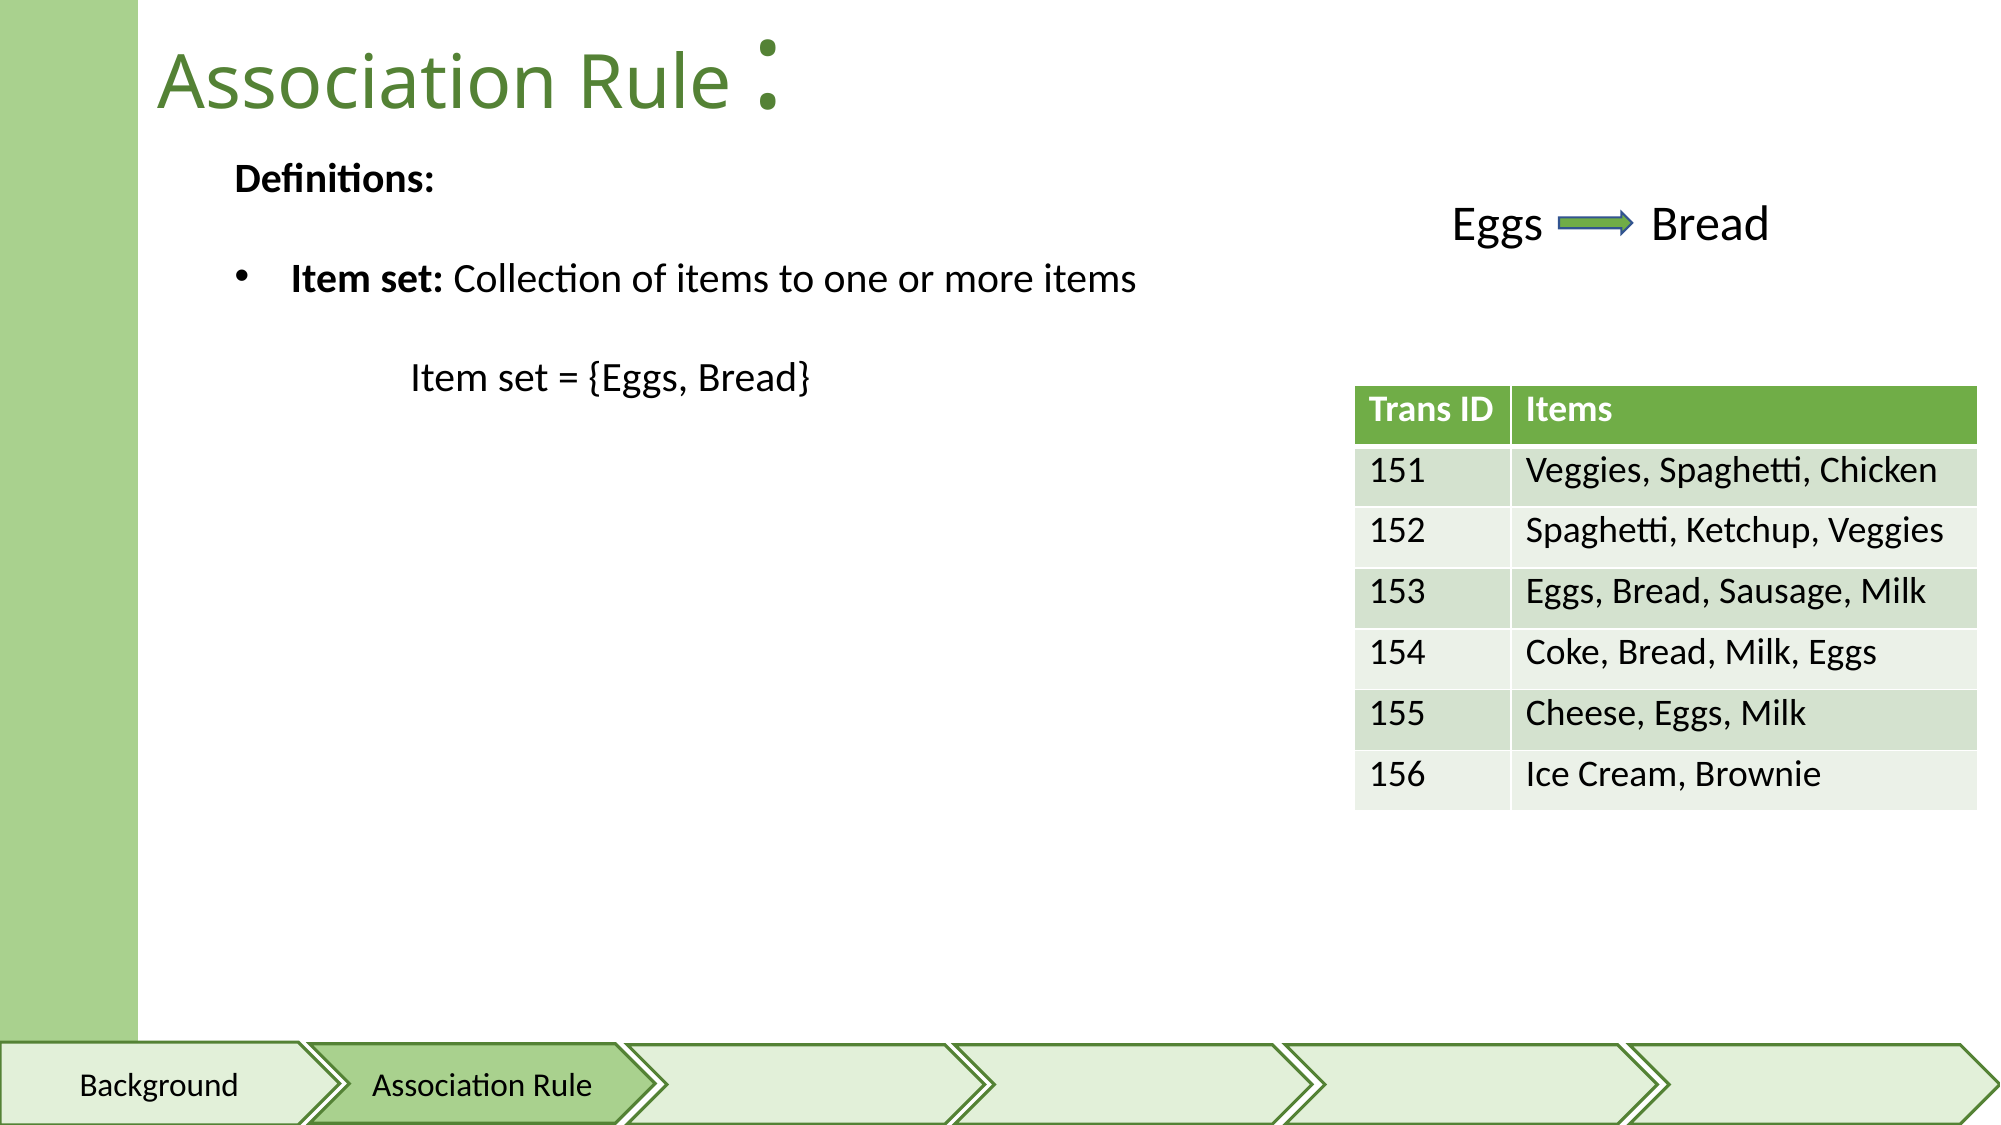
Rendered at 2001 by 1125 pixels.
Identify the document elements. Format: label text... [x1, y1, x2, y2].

text_box Eggs [1437, 183, 1559, 258]
table_cell 156 [1355, 751, 1510, 810]
text_box [1626, 1043, 2000, 1125]
table_cell Veggies, Spaghetti, Chicken [1512, 449, 1977, 506]
text_box Item set = {Eggs, Bread} [395, 342, 931, 407]
table_cell 151 [1355, 449, 1510, 506]
table_cell Ice Cream, Brownie [1512, 751, 1977, 810]
text_box [0, 0, 138, 1041]
text_box [1559, 209, 1634, 237]
text_box Definitions: Item set: Collection of items to one or more items [219, 143, 1315, 308]
table_cell Eggs, Bread, Sausage, Milk [1512, 569, 1977, 628]
table_cell 155 [1355, 690, 1510, 750]
text_box [1282, 1043, 1659, 1125]
text_box Association Rule [307, 1042, 657, 1125]
text_box [952, 1043, 1314, 1125]
table_cell 153 [1355, 569, 1510, 628]
table_cell Spaghetti, Ketchup, Veggies [1512, 508, 1977, 567]
text_box Bread [1636, 183, 1786, 258]
table_header Items [1512, 386, 1977, 444]
text_box Background [0, 1041, 342, 1125]
table_cell 152 [1355, 508, 1510, 567]
table_header Trans ID [1355, 386, 1510, 444]
table_cell Cheese, Eggs, Milk [1512, 690, 1977, 750]
table_cell 154 [1355, 630, 1510, 689]
table_cell Coke, Bread, Milk, Eggs [1512, 630, 1977, 689]
text_box Association Rule : [142, 0, 801, 142]
text_box [624, 1043, 987, 1125]
